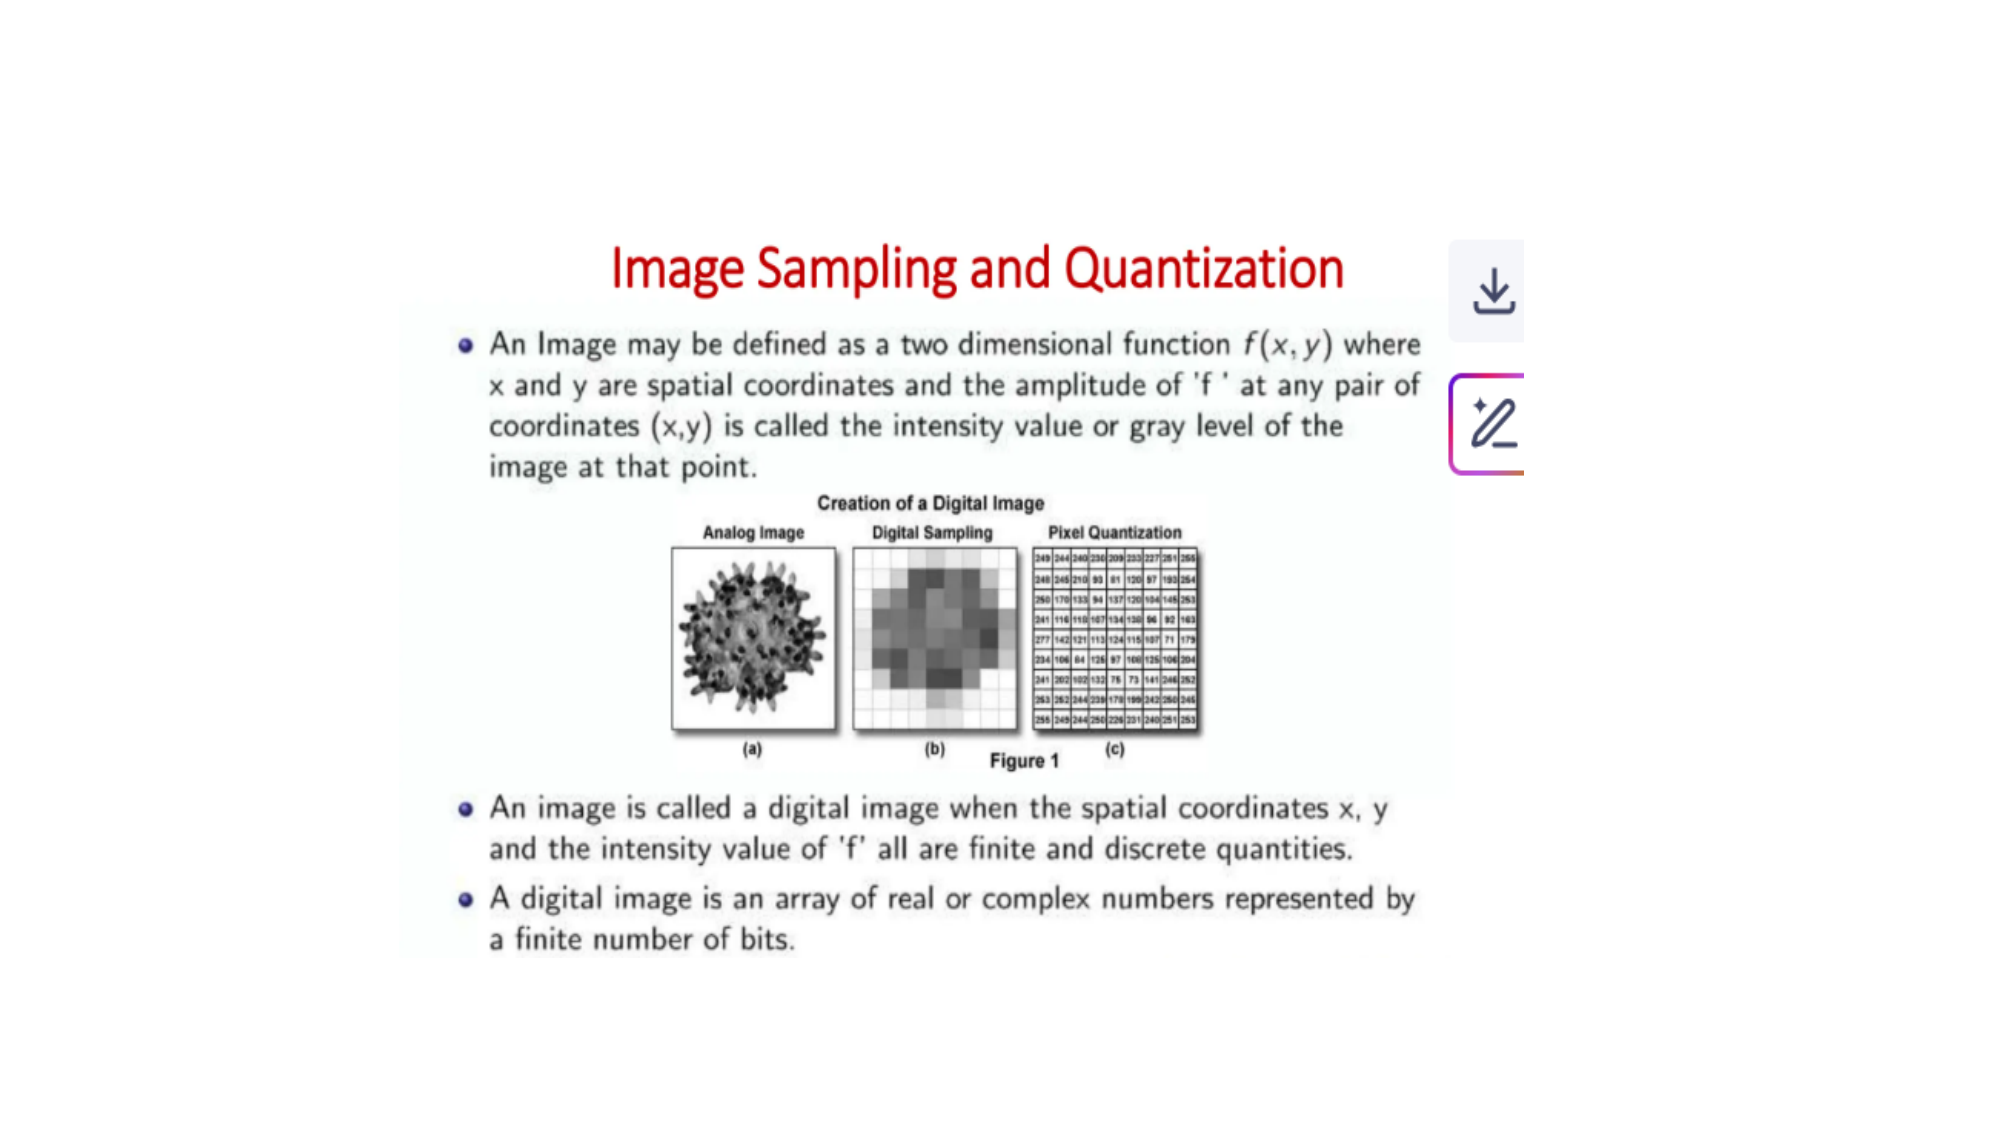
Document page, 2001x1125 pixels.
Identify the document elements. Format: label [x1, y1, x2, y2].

list [398, 223, 1524, 958]
